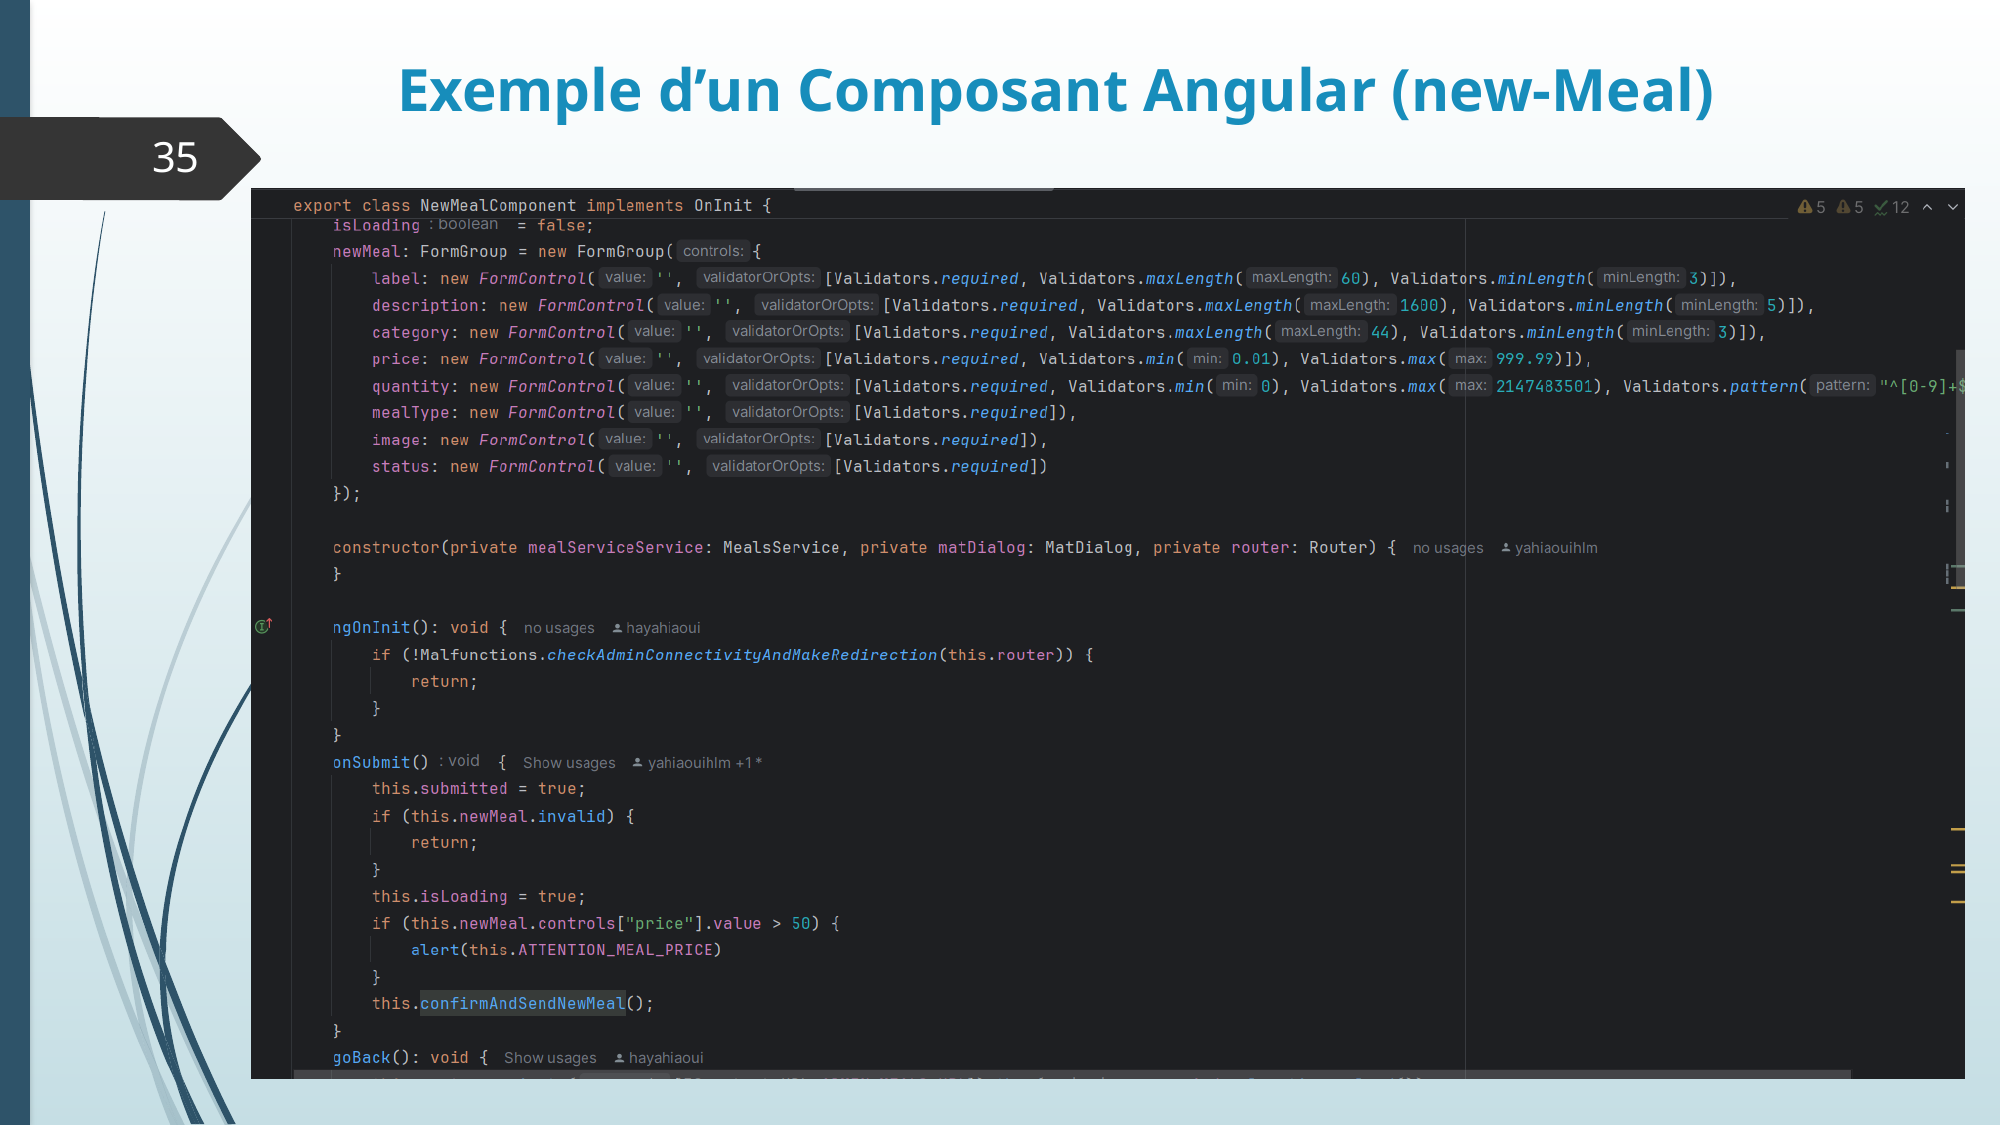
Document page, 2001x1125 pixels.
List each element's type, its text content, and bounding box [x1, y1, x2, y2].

title Exemple d’un Composant Angular (new-Meal) [382, 45, 1736, 128]
slide_number 35 [87, 129, 216, 190]
picture [251, 188, 1965, 1080]
